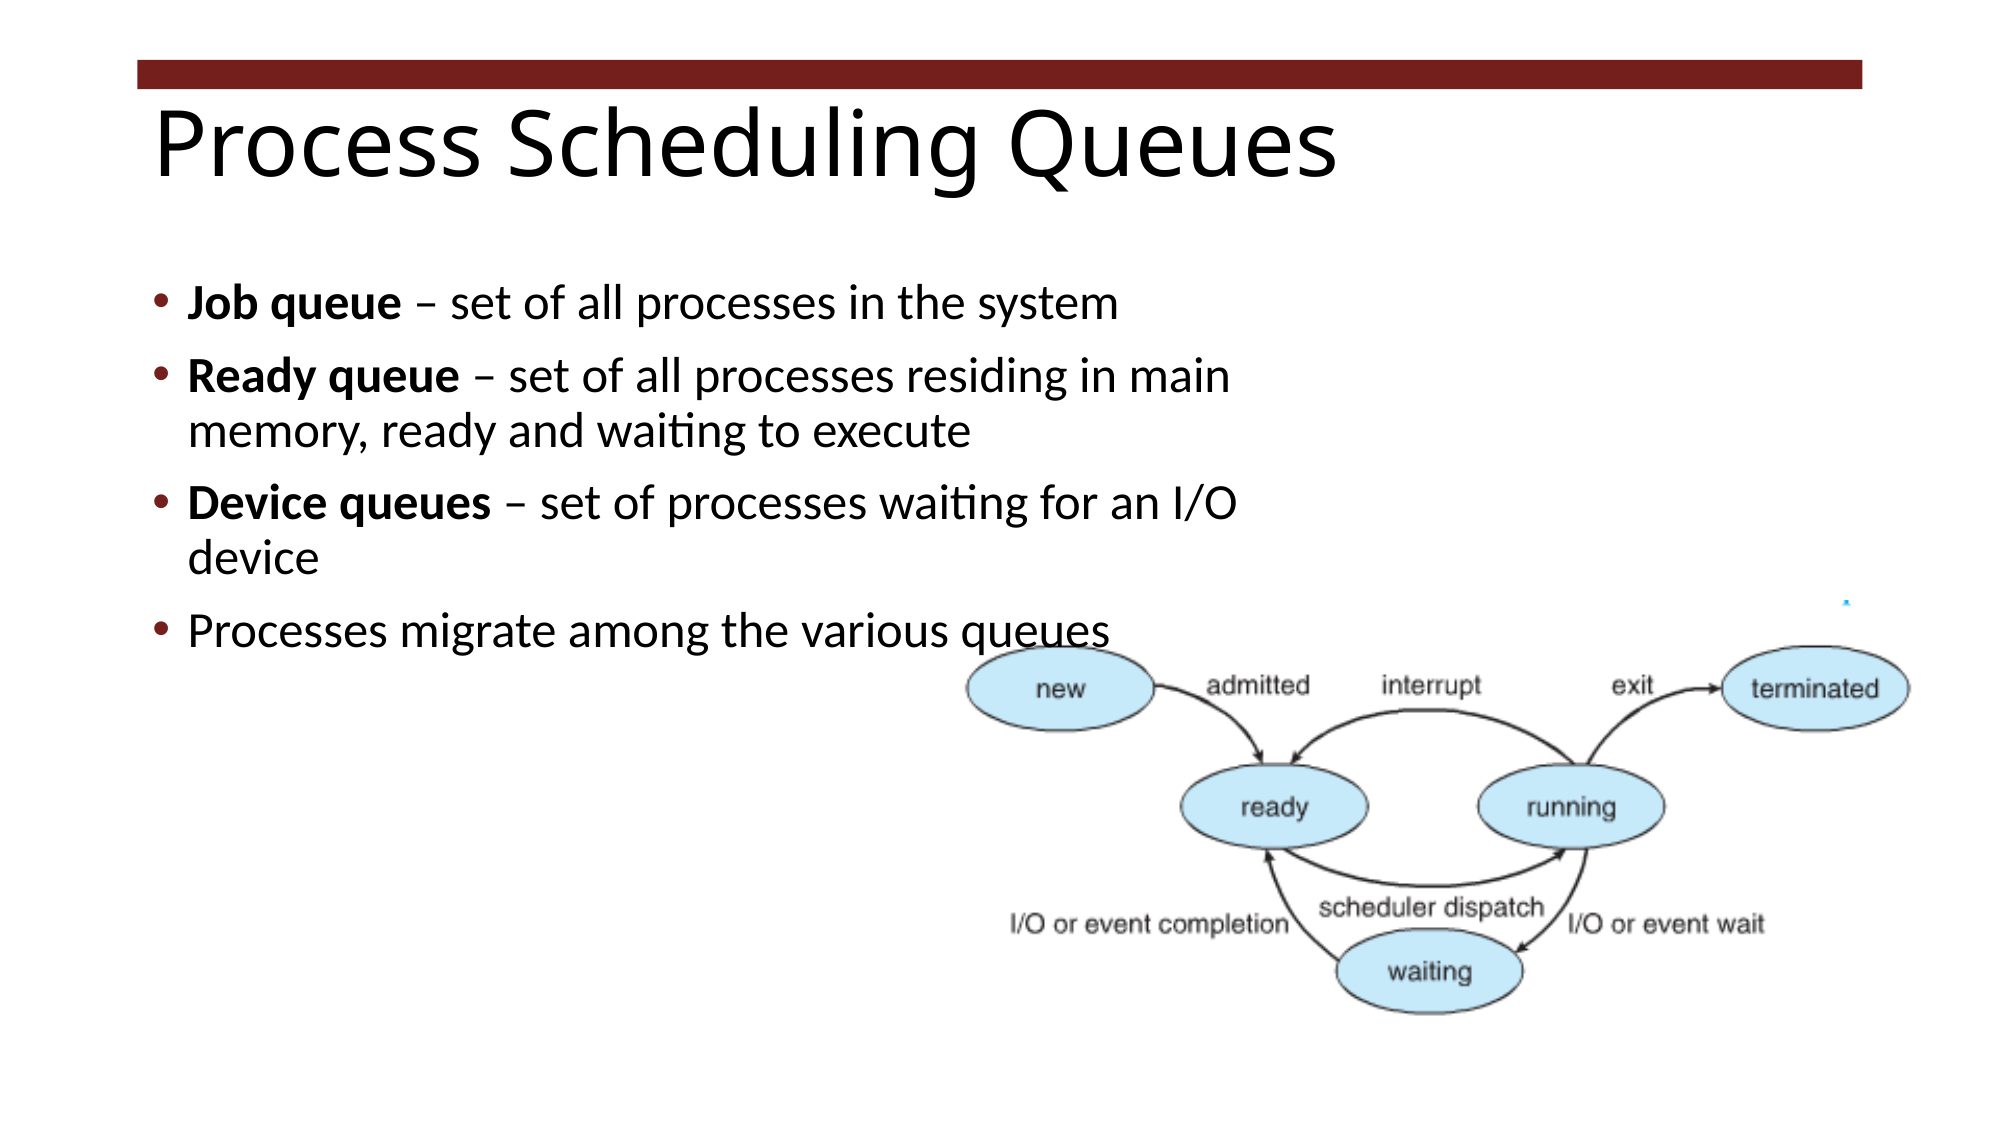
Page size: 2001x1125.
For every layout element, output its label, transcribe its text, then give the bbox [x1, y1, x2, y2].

list Job queue – set of all processes in the system Ready queue – set of all processes residing in main memory, ready and waiting to execute Device queues – set of processes waiting for an I/O device Processes migrate among the various queues [137, 268, 1282, 670]
title Process Scheduling Queues [137, 59, 1863, 233]
picture [872, 600, 1926, 1066]
